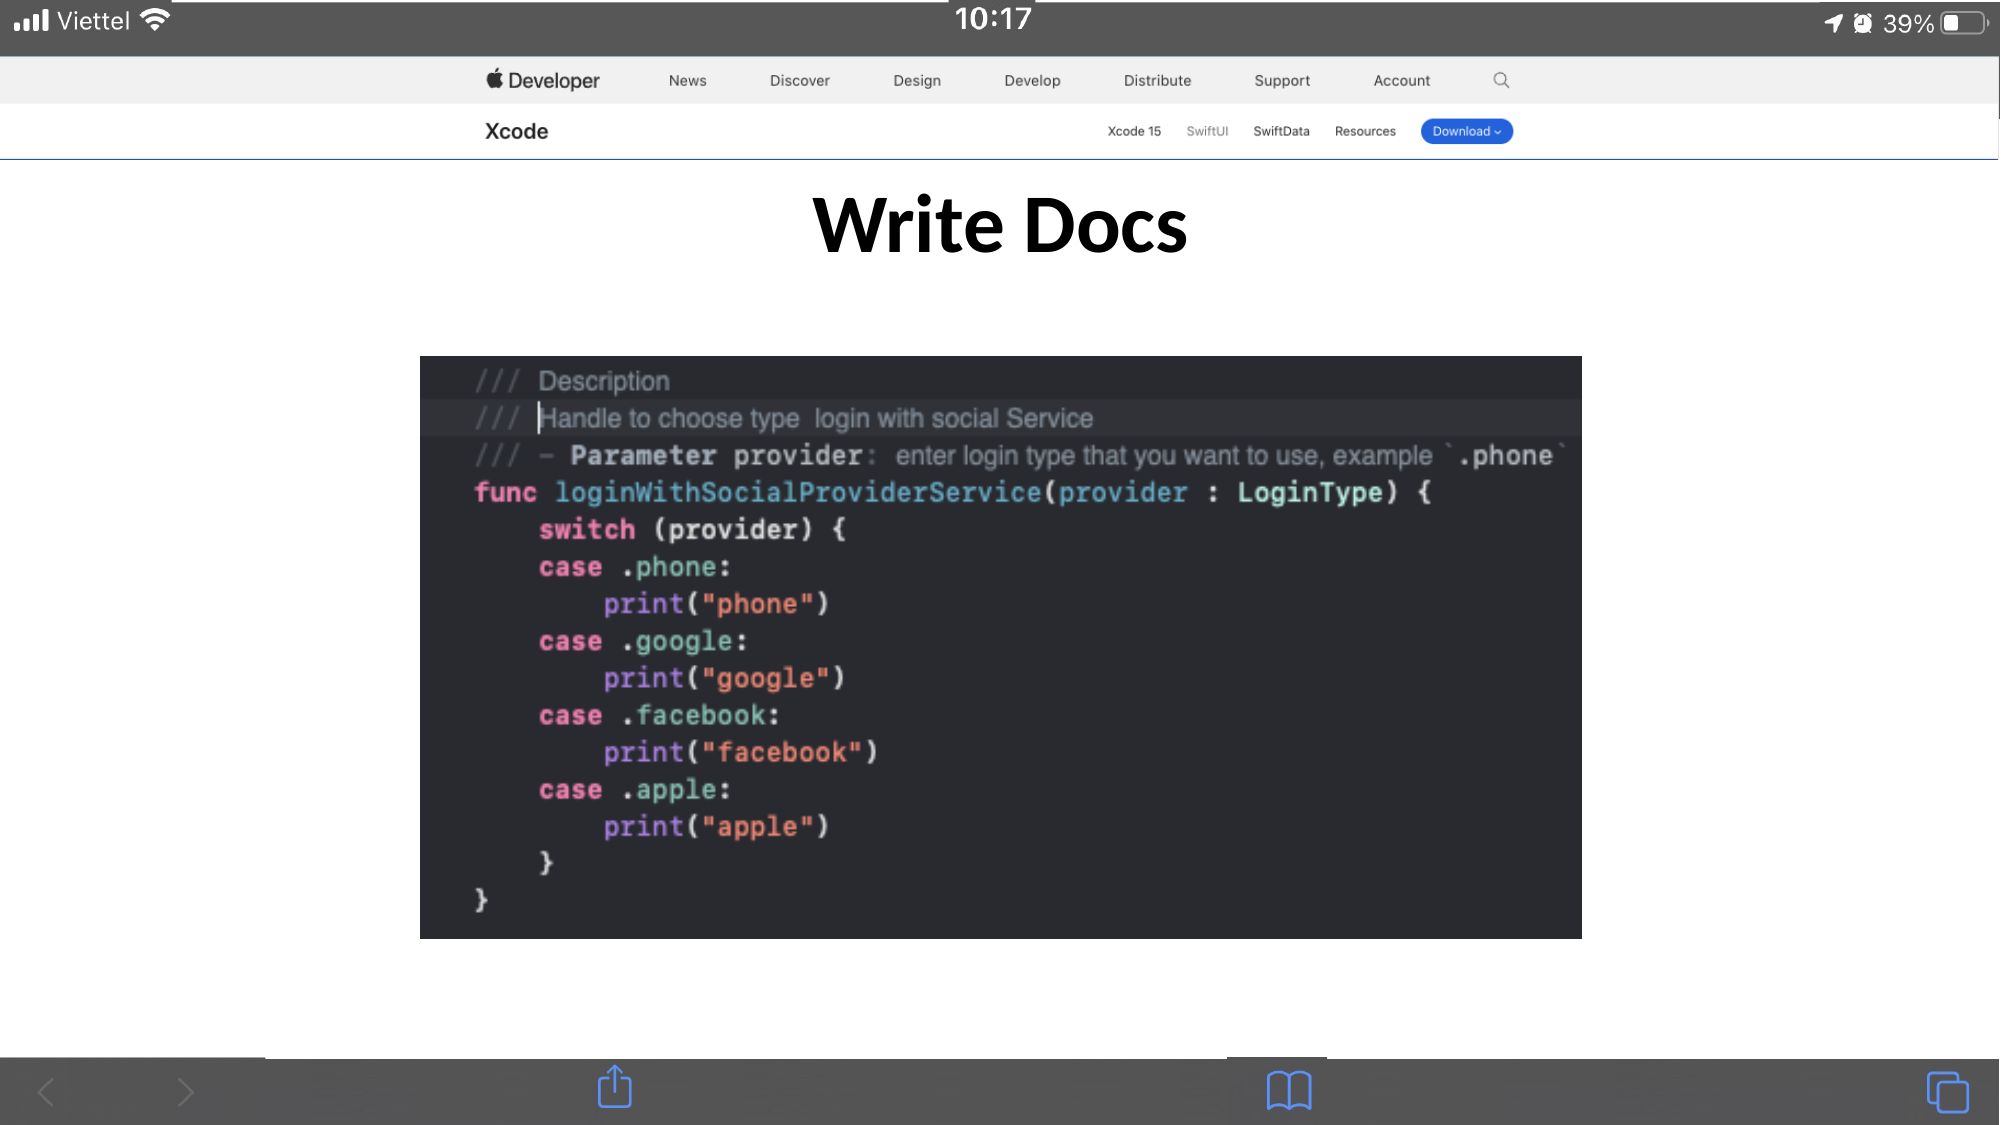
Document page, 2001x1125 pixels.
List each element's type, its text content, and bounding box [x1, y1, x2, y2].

text_box [0, 1, 2000, 120]
text_box Write Docs [1, 161, 2000, 277]
picture [420, 356, 1582, 939]
picture [948, 0, 1036, 36]
picture [1819, 2, 2000, 41]
picture [0, 1056, 1999, 1125]
picture [0, 0, 172, 41]
picture [0, 56, 1999, 160]
